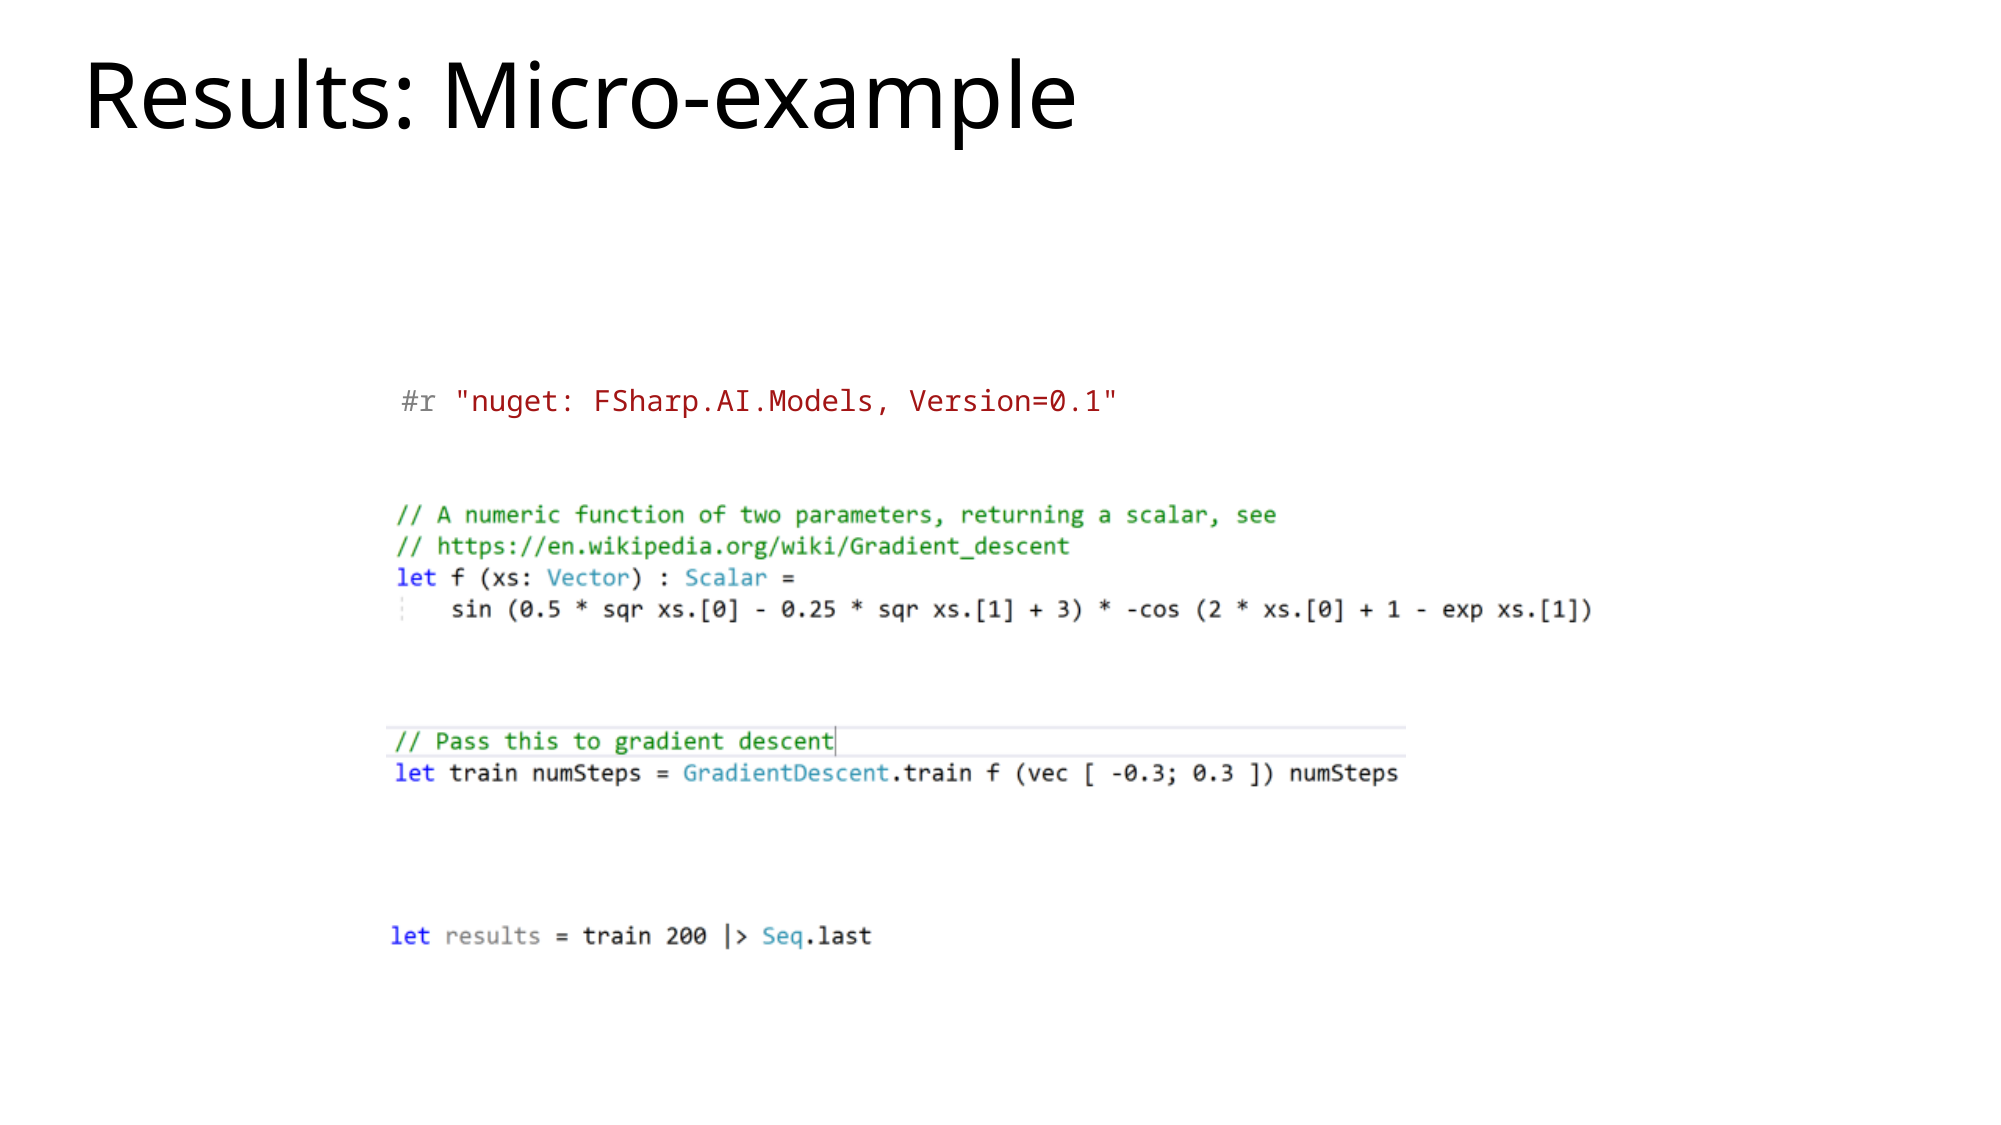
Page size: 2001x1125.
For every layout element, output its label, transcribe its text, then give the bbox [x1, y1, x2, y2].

picture [386, 720, 1406, 796]
picture [372, 897, 897, 959]
title Results: Micro-example [67, 33, 1793, 165]
text_box #r "nuget: FSharp.AI.Models, Version=0.1" [386, 375, 1269, 425]
picture [372, 481, 1628, 643]
